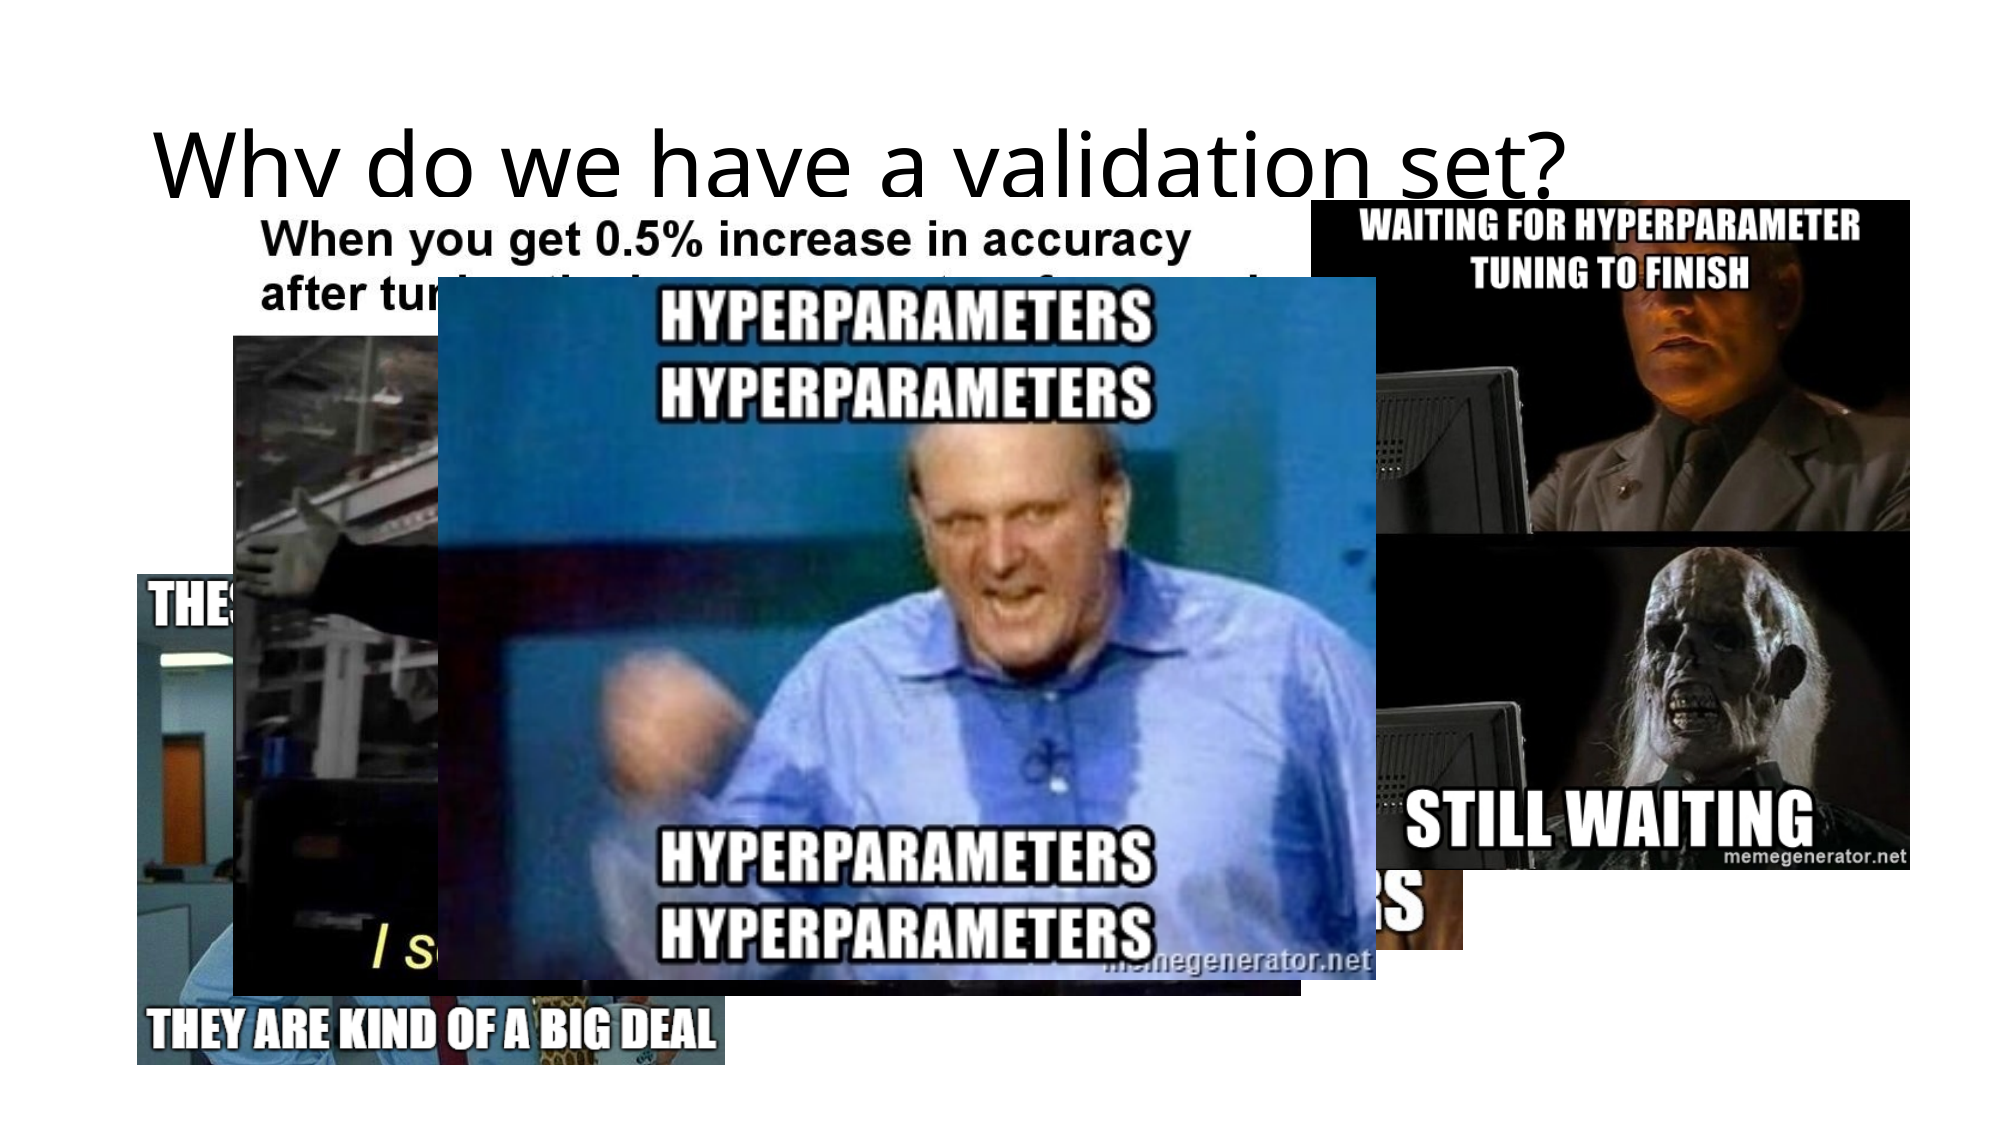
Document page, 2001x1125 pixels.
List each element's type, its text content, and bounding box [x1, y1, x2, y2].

title Why do we have a validation set? [137, 59, 1863, 278]
picture [137, 197, 1910, 1066]
